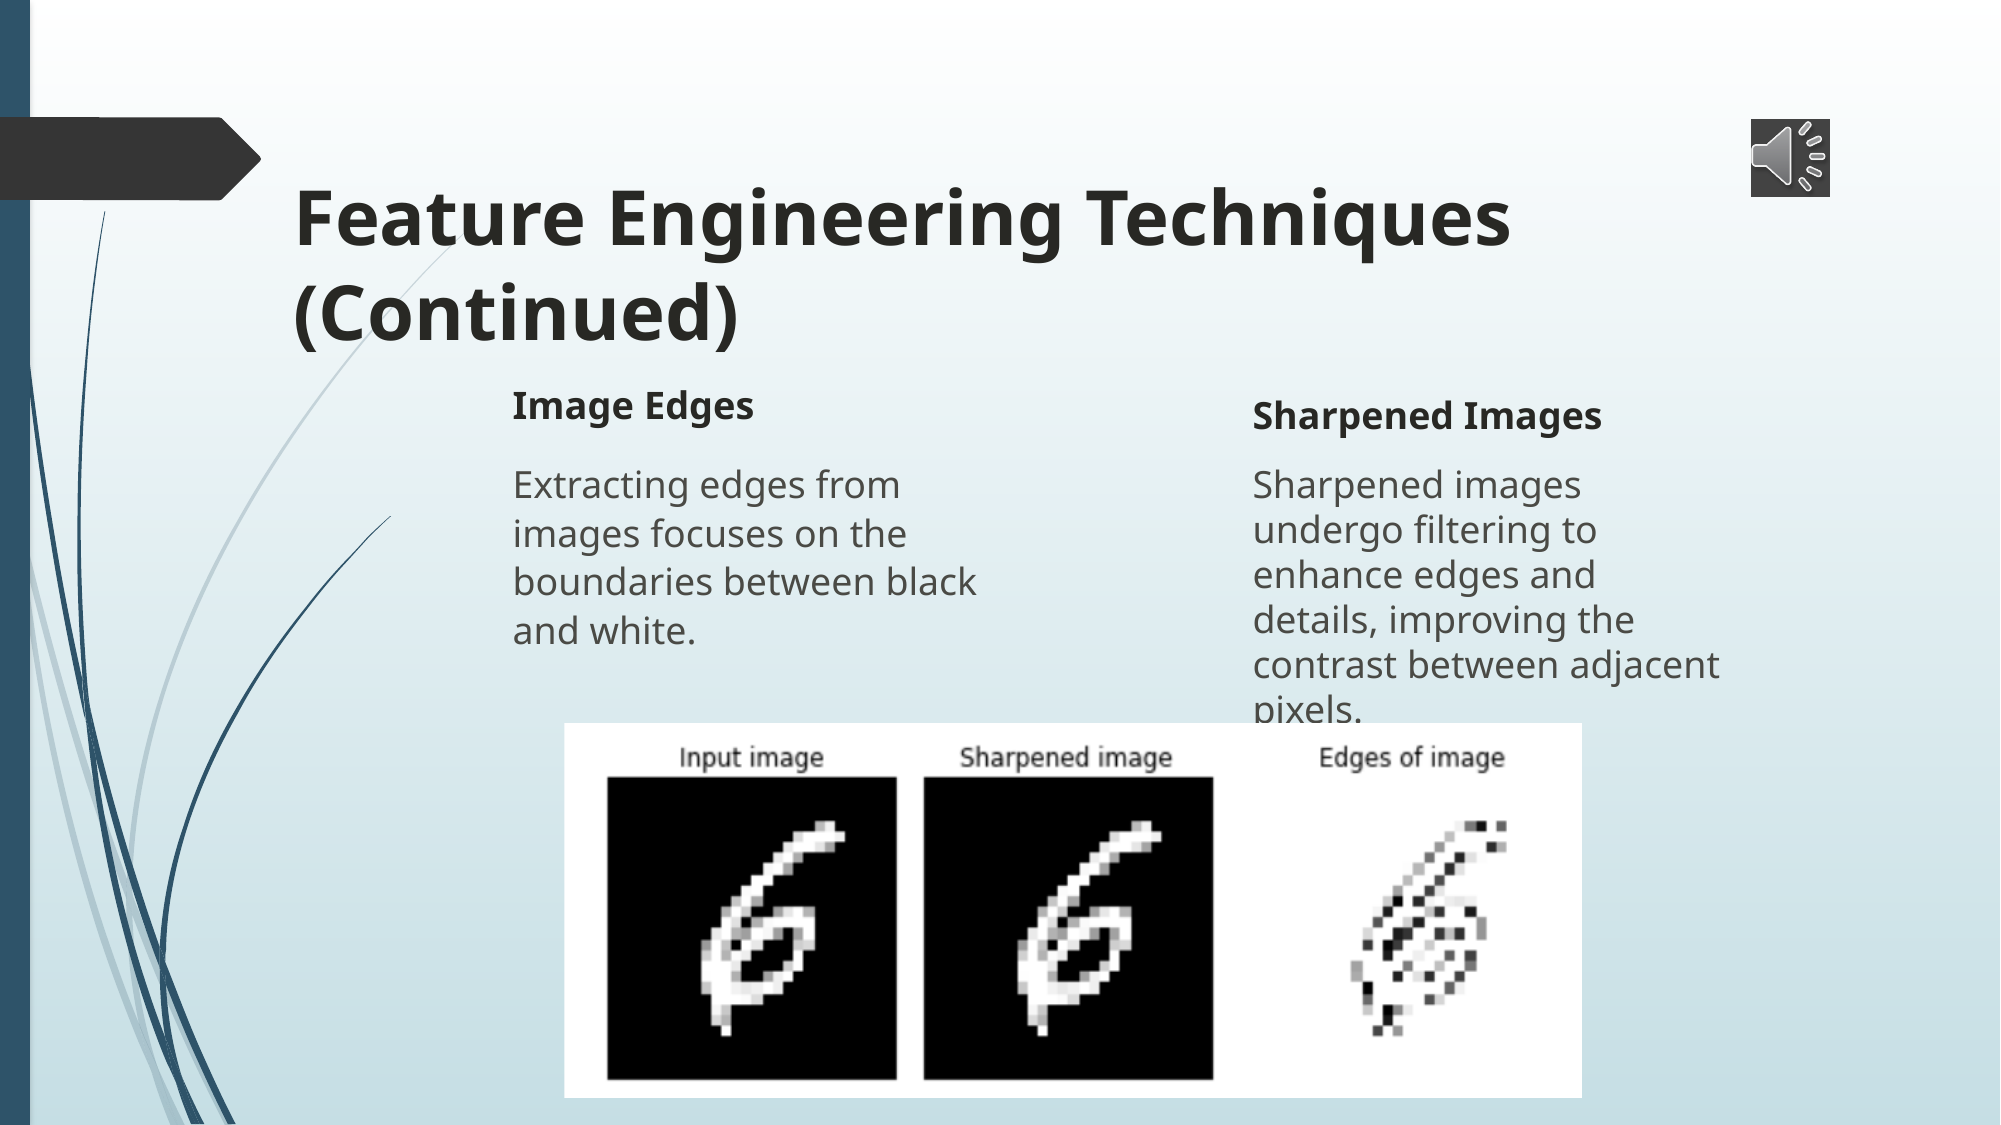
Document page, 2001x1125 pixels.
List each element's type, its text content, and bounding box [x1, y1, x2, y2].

picture [1750, 118, 1831, 199]
text_box Extracting edges from images focuses on the boundaries between black and white. [498, 450, 994, 694]
text_box Sharpened Images [1237, 372, 1657, 444]
text_box Image Edges [498, 372, 878, 420]
text_box Feature Engineering Techniques (Continued) [278, 158, 1722, 349]
text_box Sharpened images undergo filtering to enhance edges and details, improving the contrast between adjacent pixels. [1237, 453, 1738, 739]
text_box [564, 723, 1583, 1098]
